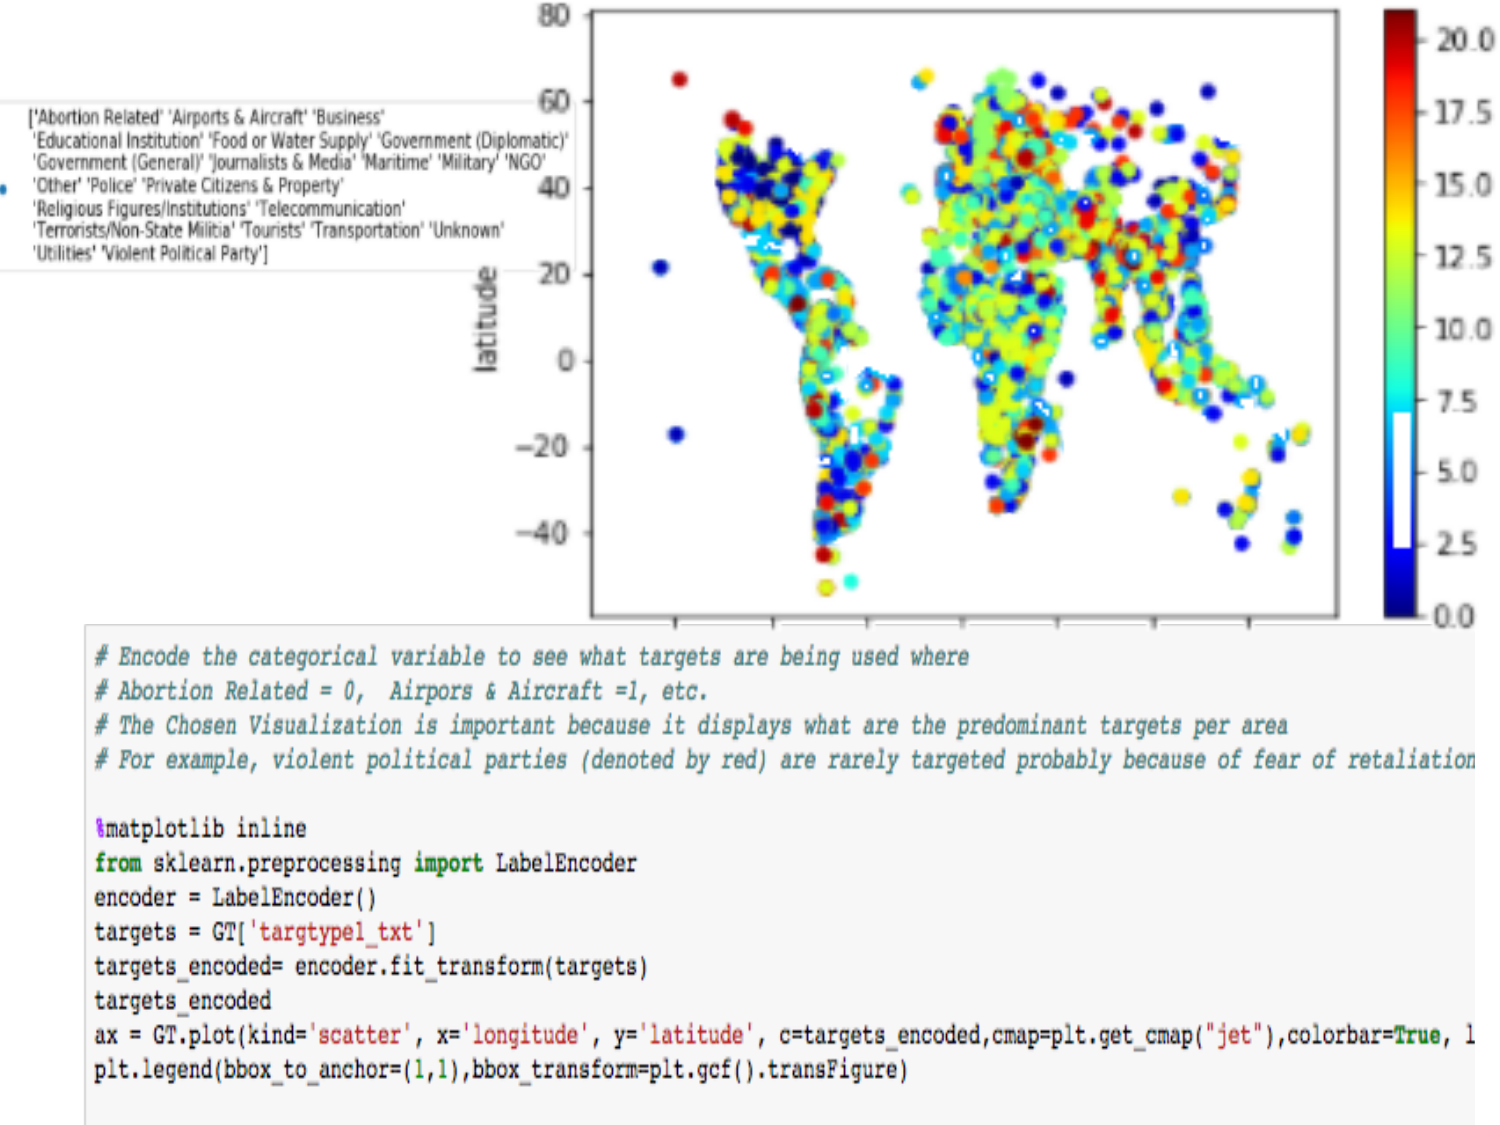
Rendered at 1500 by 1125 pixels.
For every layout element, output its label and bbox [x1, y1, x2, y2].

picture [74, 624, 1476, 1125]
list [462, 0, 1500, 651]
picture [0, 87, 462, 276]
